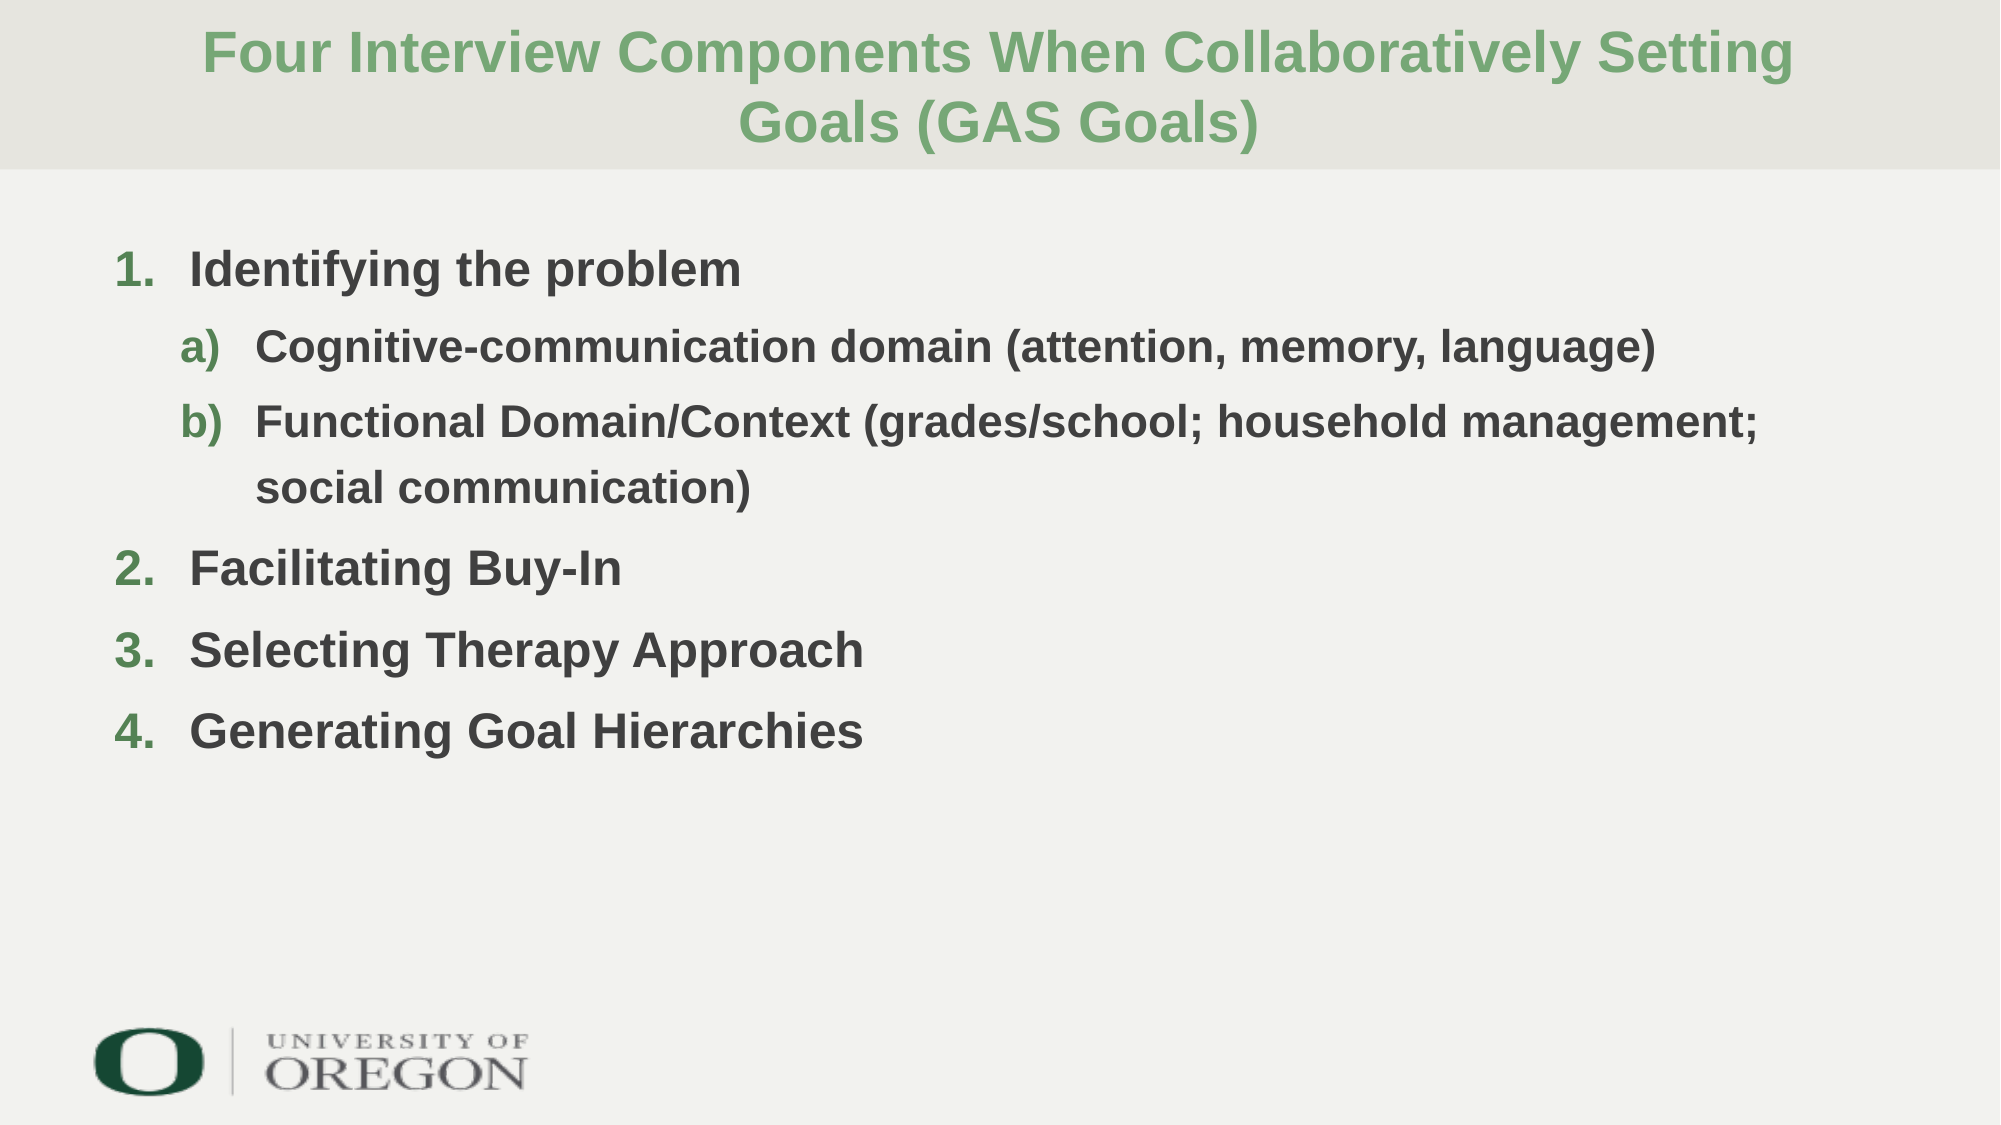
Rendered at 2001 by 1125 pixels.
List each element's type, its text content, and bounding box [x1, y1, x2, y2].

list Identifying the problem Cognitive-communication domain (attention, memory, language) Functional Domain/Context (grades/school; household management; social communication) Facilitating Buy-In Selecting Therapy Approach Generating Goal Hierarchies [99, 217, 1900, 975]
picture [67, 1025, 543, 1101]
title Four Interview Components When Collaboratively Setting Goals (GAS Goals) [99, 24, 1900, 162]
